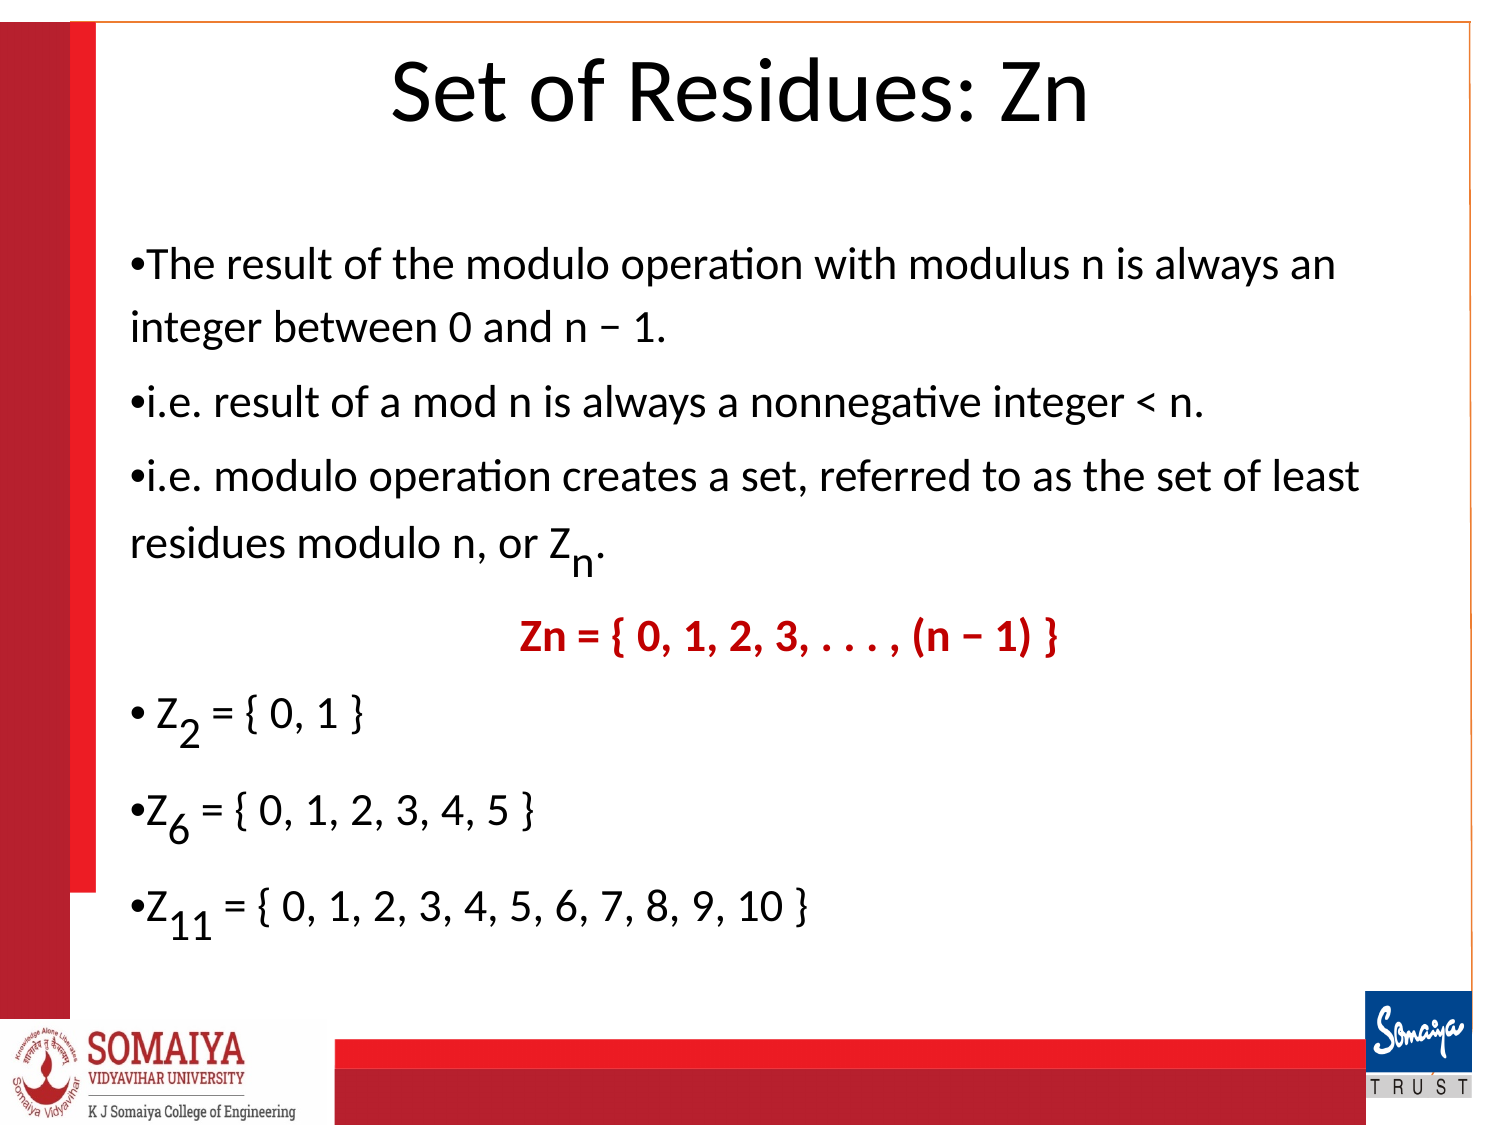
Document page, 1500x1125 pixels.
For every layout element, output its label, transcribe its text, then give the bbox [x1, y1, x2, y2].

list •The result of the modulo operation with modulus n is always an integer between 0 and n − 1. •i.e. result of a mod n is always a nonnegative integer < n. •i.e. modulo operation creates a set, referred to as the set of least residues modulo n, or Zn. Zn = { 0, 1, 2, 3, . . . , (n − 1) } • Z2 = { 0, 1 } •Z6 = { 0, 1, 2, 3, 4, 5 } •Z11 = { 0, 1, 2, 3, 4, 5, 6, 7, 8, 9, 10 } [114, 217, 1465, 960]
title Set of Residues: Zn [134, 35, 1349, 179]
picture [0, 22, 327, 1125]
picture [335, 1040, 1365, 1125]
picture [1365, 991, 1472, 1098]
